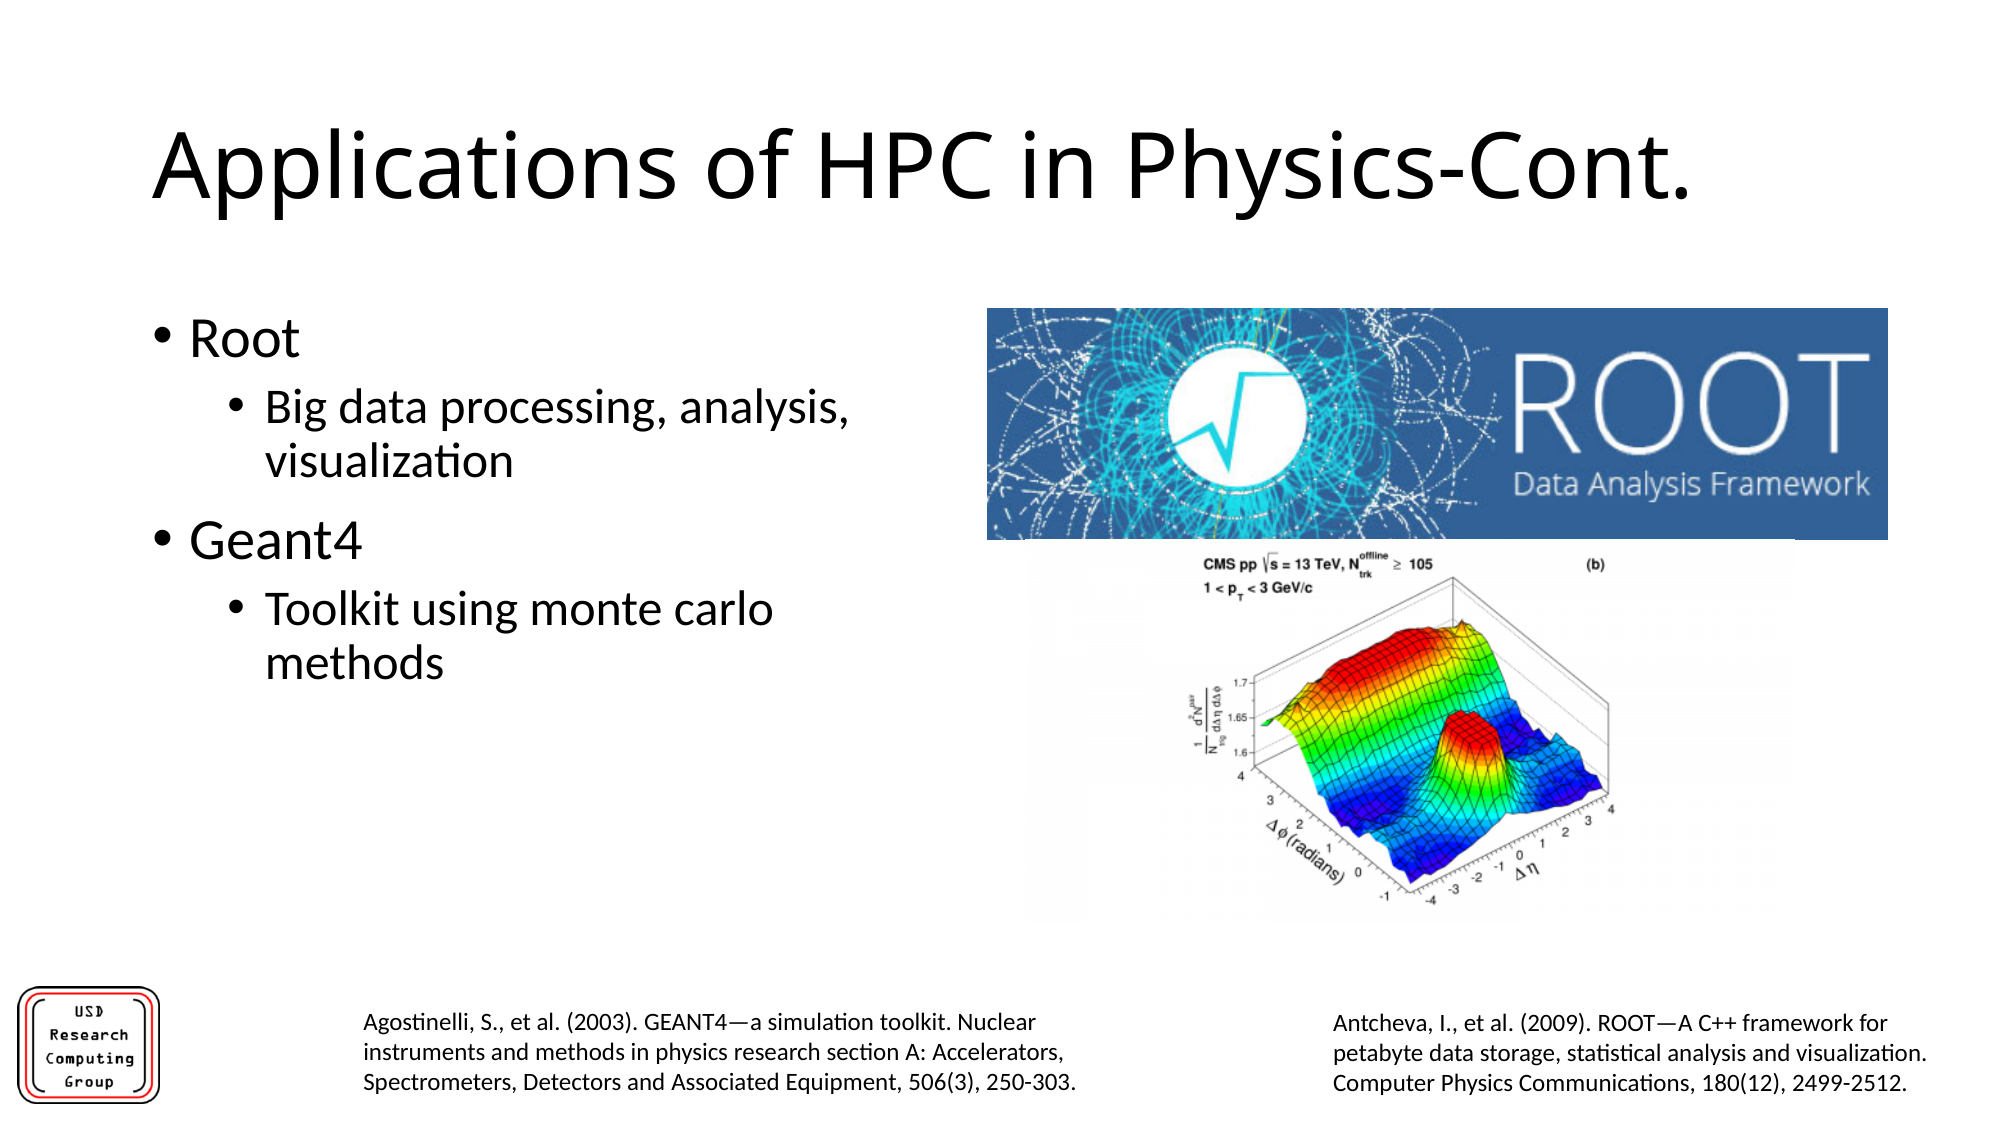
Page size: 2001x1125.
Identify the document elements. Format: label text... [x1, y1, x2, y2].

text_box Antcheva, I., et al. (2009). ROOT—A C++ framework for petabyte data storage, statistical analysis and visualization. Computer Physics Communications, 180(12), 2499-2512. [1318, 999, 1979, 1105]
picture [987, 308, 1888, 924]
title Applications of HPC in Physics-Cont. [137, 59, 1863, 278]
text_box Agostinelli, S., et al. (2003). GEANT4—a simulation toolkit. Nuclear instruments and methods in physics research section A: Accelerators, Spectrometers, Detectors and Associated Equipment, 506(3), 250-303. [348, 998, 1127, 1103]
picture [17, 986, 160, 1104]
list Root Big data processing, analysis, visualization Geant4 Toolkit using monte carlo methods [137, 299, 936, 1014]
